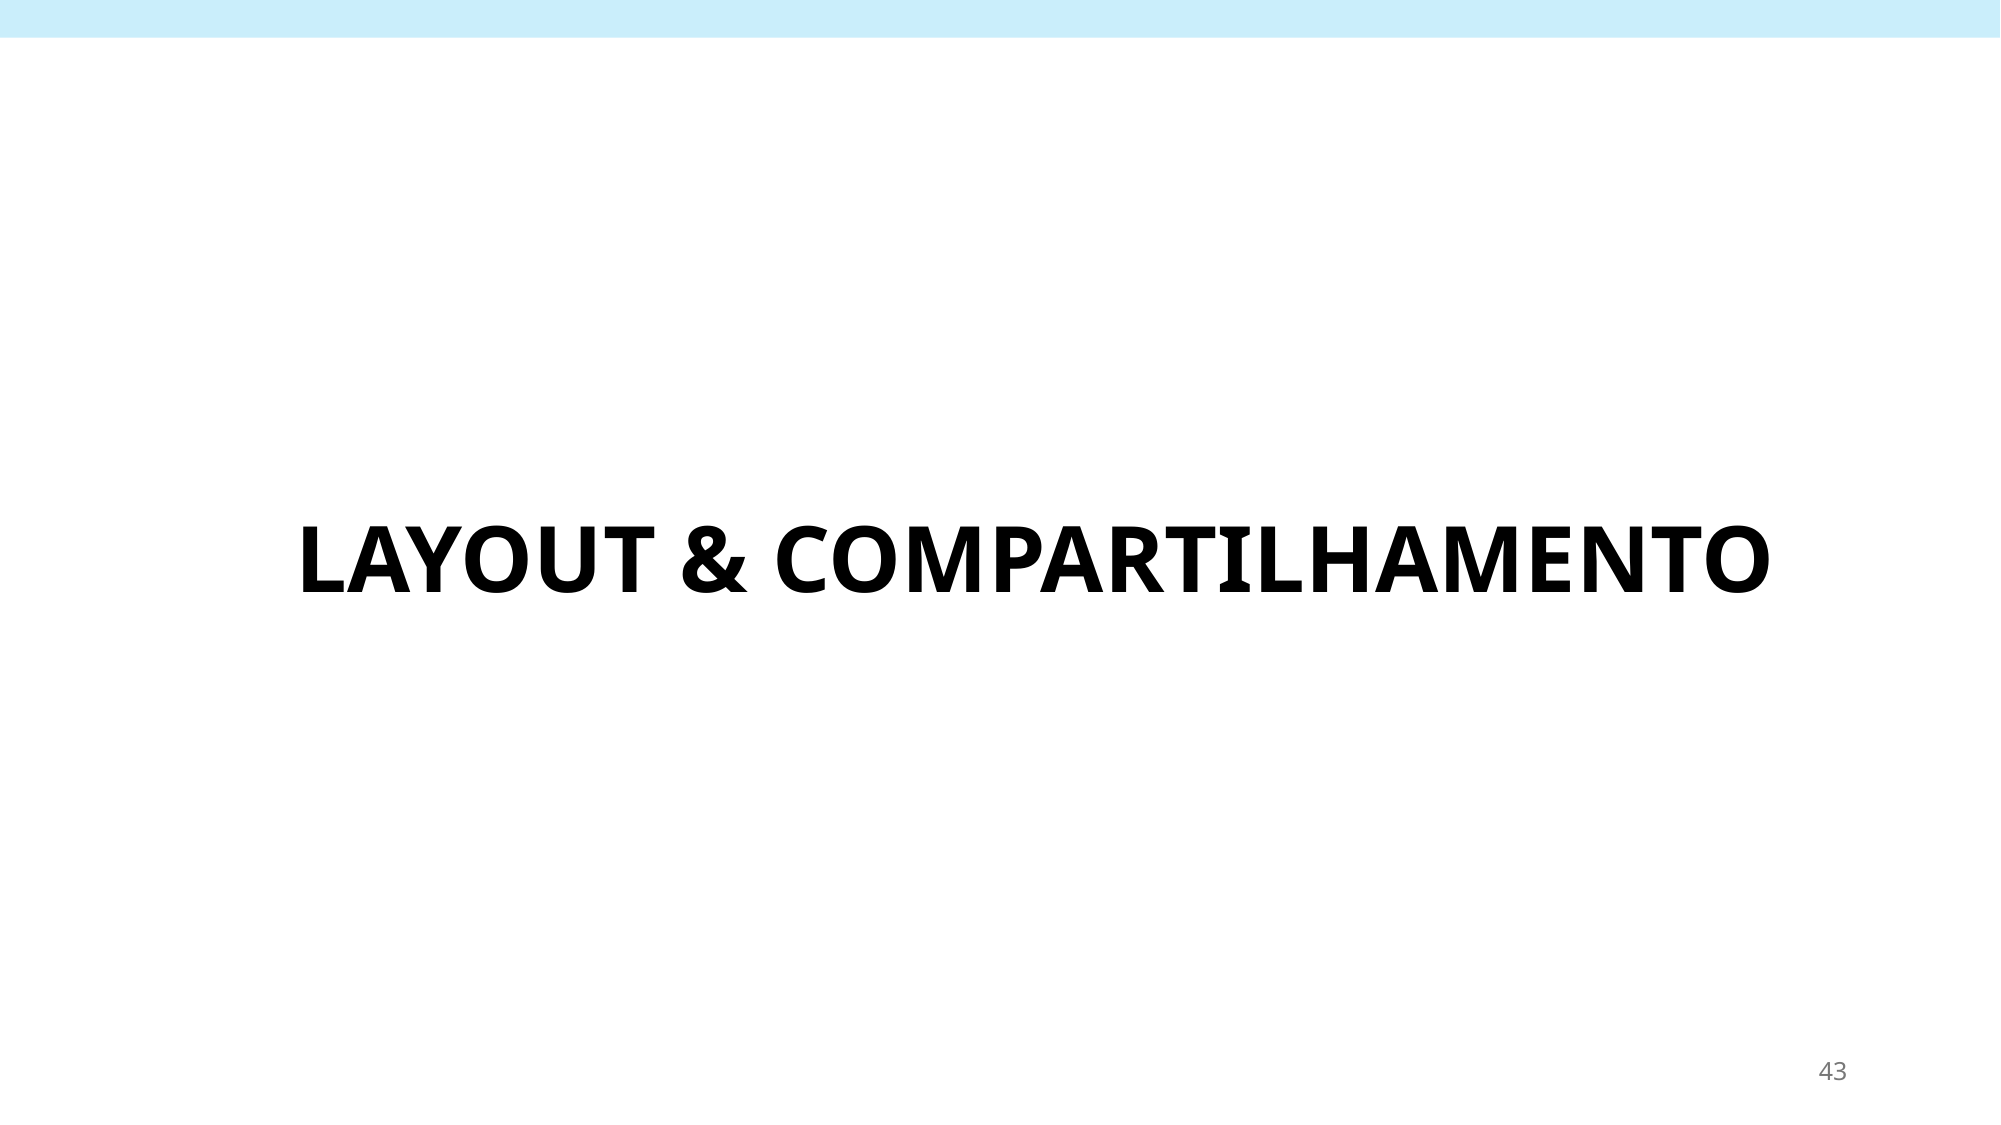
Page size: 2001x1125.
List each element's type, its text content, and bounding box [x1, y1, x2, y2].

title LAYOUT & COMPARTILHAMENTO [129, 453, 1943, 672]
text_box [0, 0, 2000, 39]
slide_number 43 [1412, 1042, 1863, 1103]
